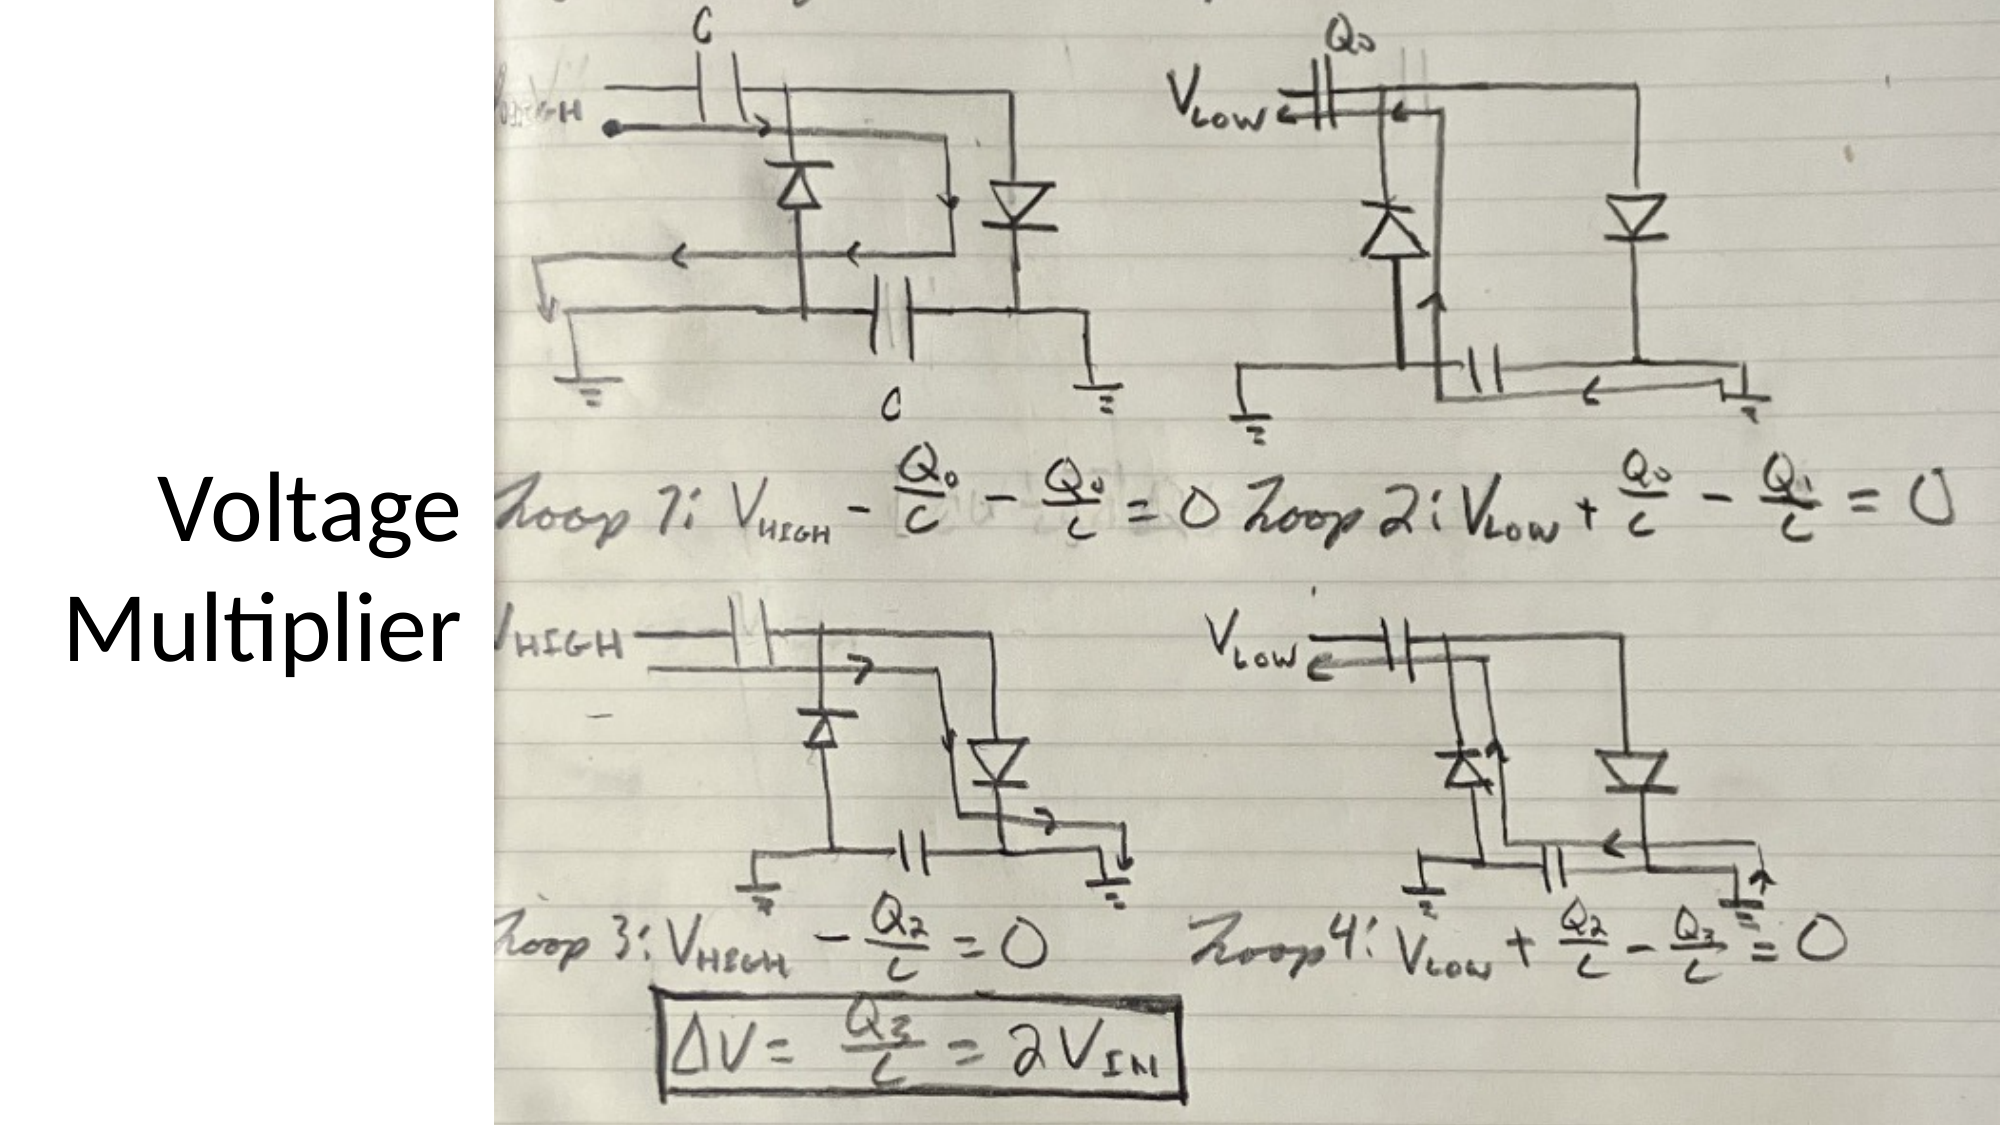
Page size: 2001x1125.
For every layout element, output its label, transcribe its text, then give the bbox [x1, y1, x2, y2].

picture [494, 0, 2000, 1125]
text_box Voltage Multiplier [0, 433, 478, 689]
